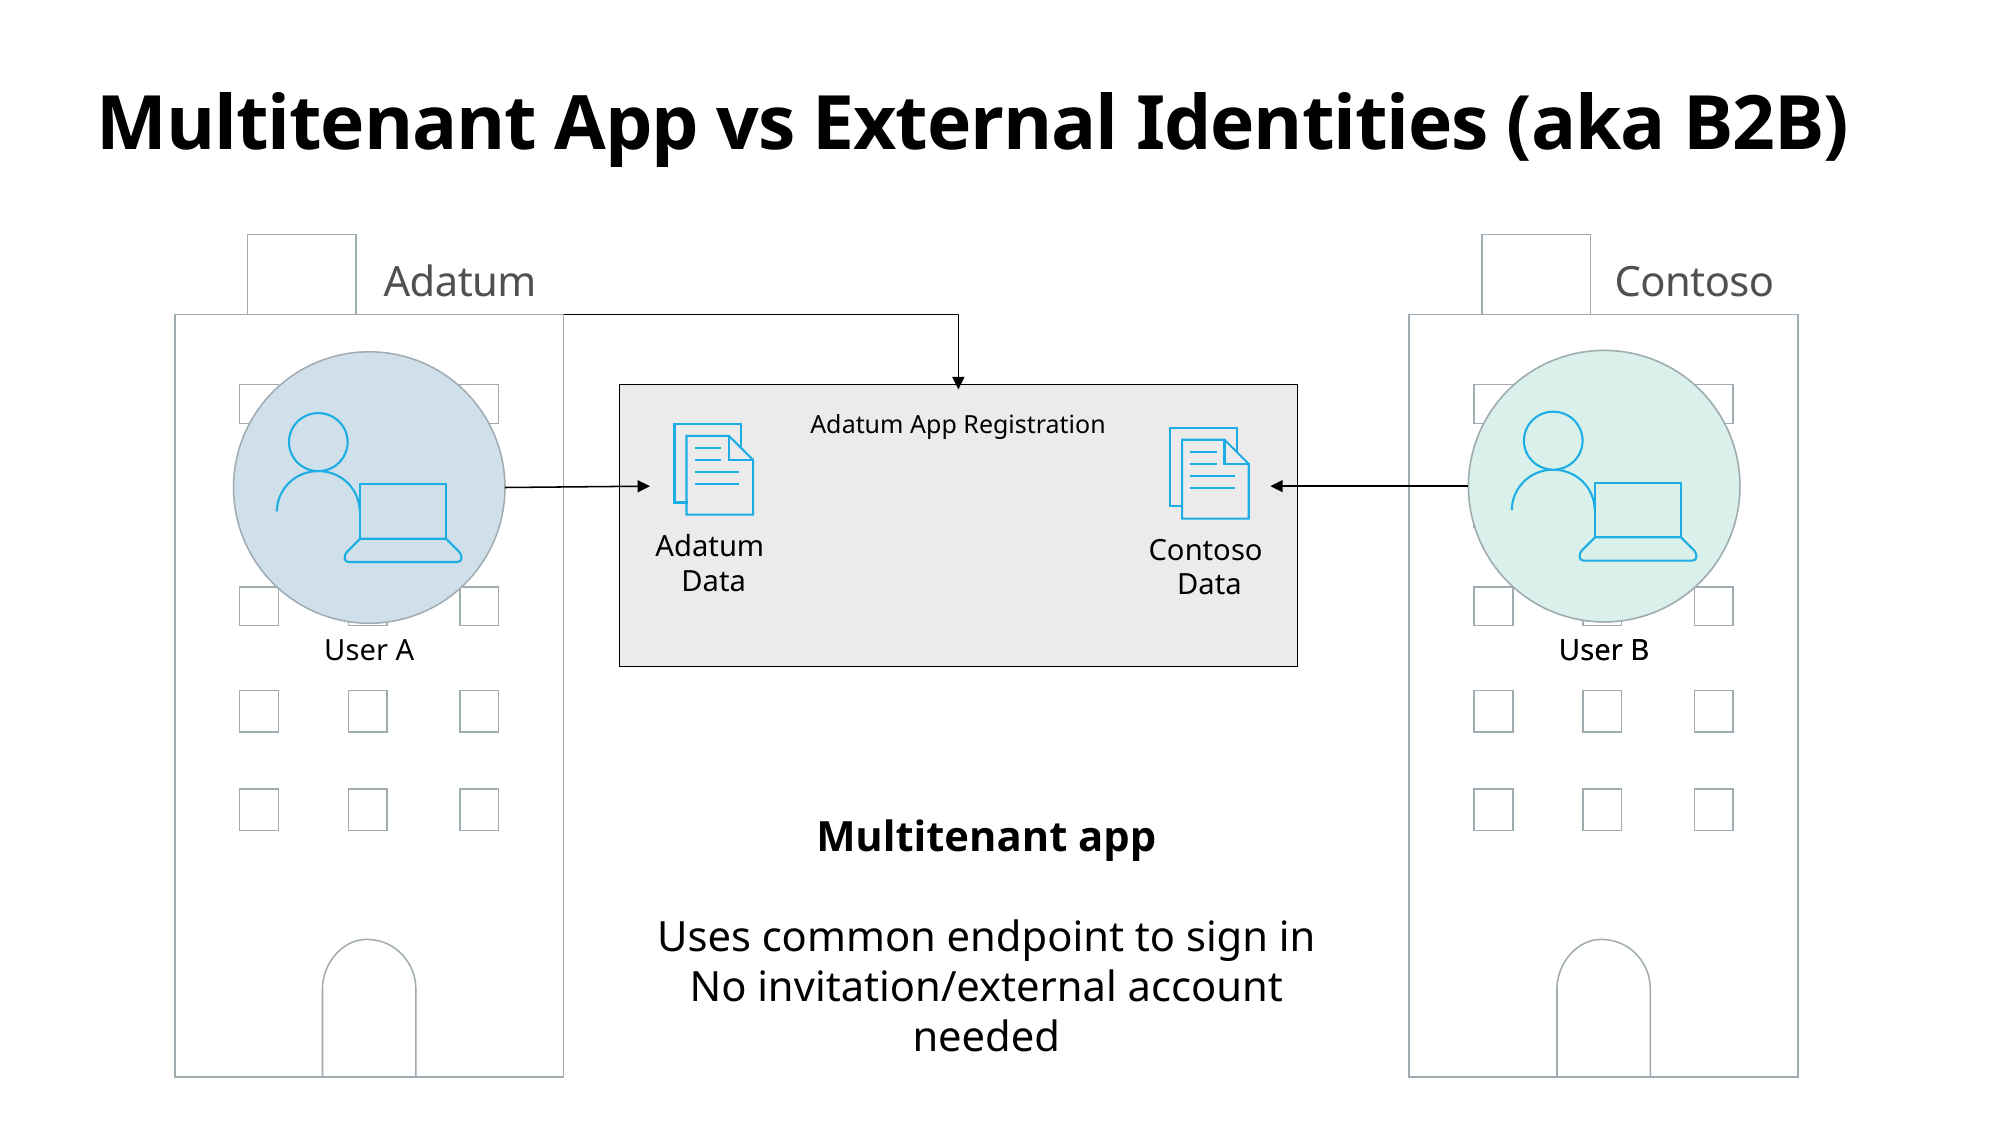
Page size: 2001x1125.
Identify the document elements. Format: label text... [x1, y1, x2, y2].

title Multitenant App vs External Identities (aka B2B) [96, 75, 1904, 166]
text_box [1059, 427, 1359, 602]
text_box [564, 423, 864, 598]
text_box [563, 314, 959, 390]
text_box Adatum App Registration [619, 384, 1298, 667]
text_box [1468, 350, 1741, 623]
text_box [1408, 234, 1799, 1078]
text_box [233, 351, 506, 624]
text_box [174, 234, 564, 1078]
text_box Multitenant app Uses common endpoint to sign in No invitation/external account needed [619, 809, 1354, 1060]
